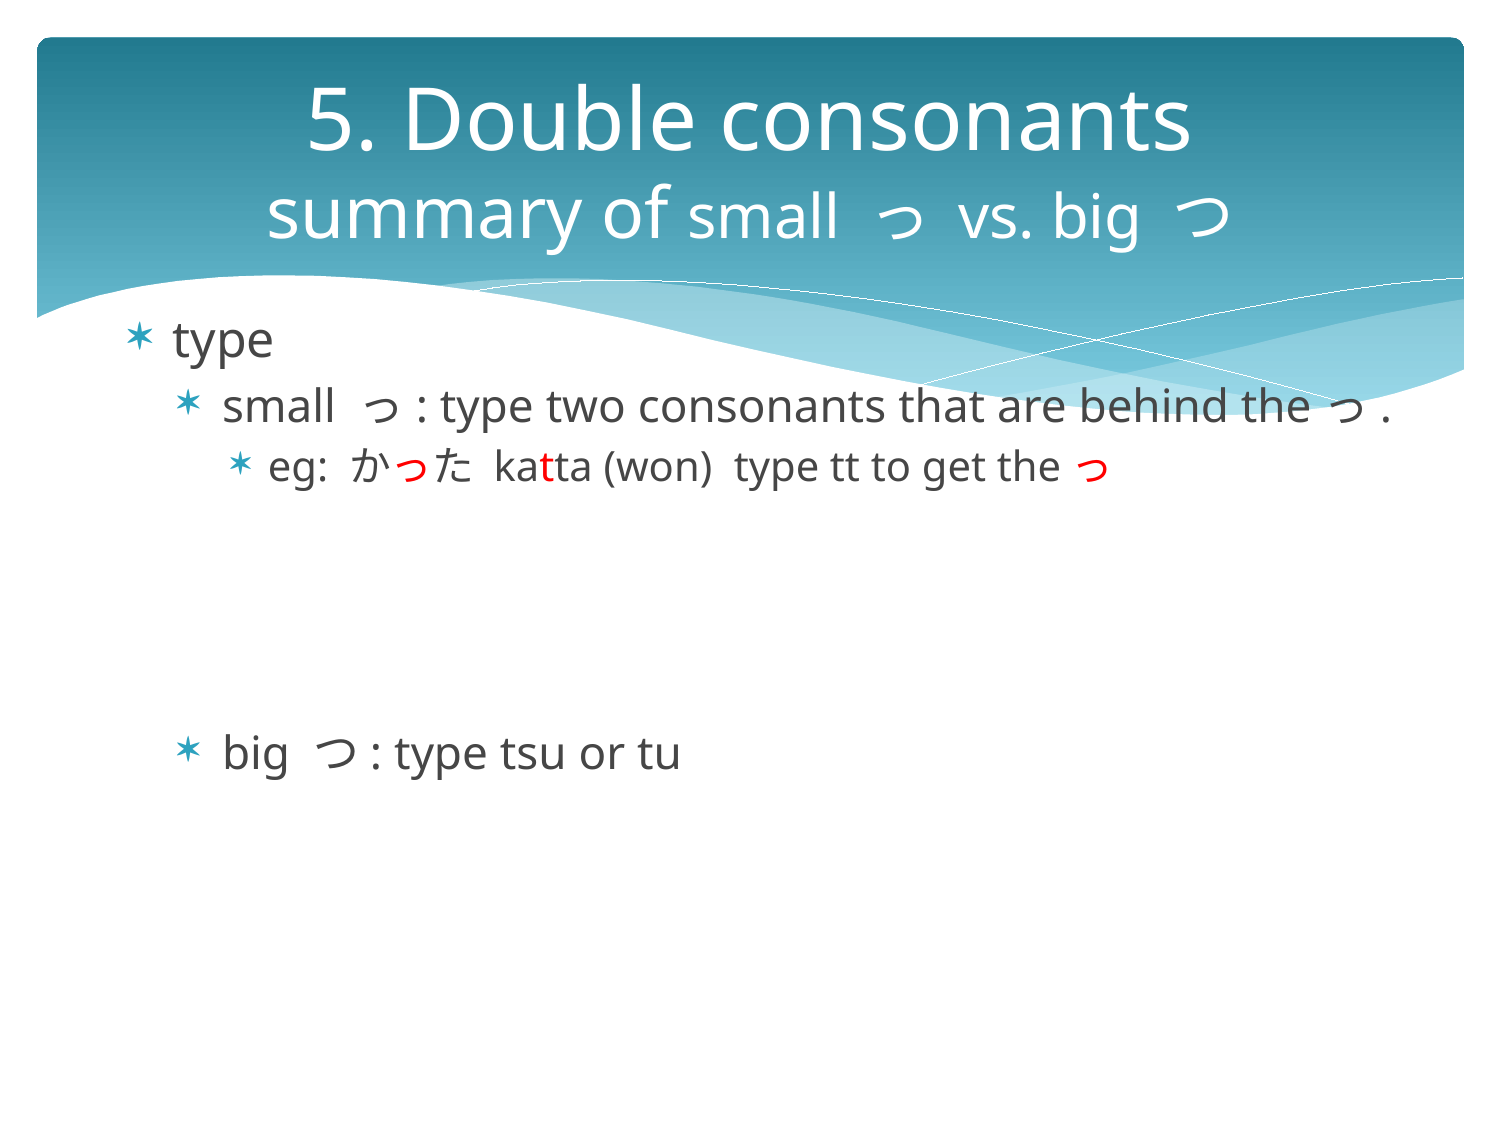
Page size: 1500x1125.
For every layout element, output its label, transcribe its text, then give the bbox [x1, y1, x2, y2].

list type small っ: type two consonants that are behind theっ. eg: かった katta (won) type tt to get theっ big つ: type tsu or tu [112, 299, 1413, 1005]
title 5. Double consonants summary of small っ vs. big つ [75, 55, 1425, 261]
